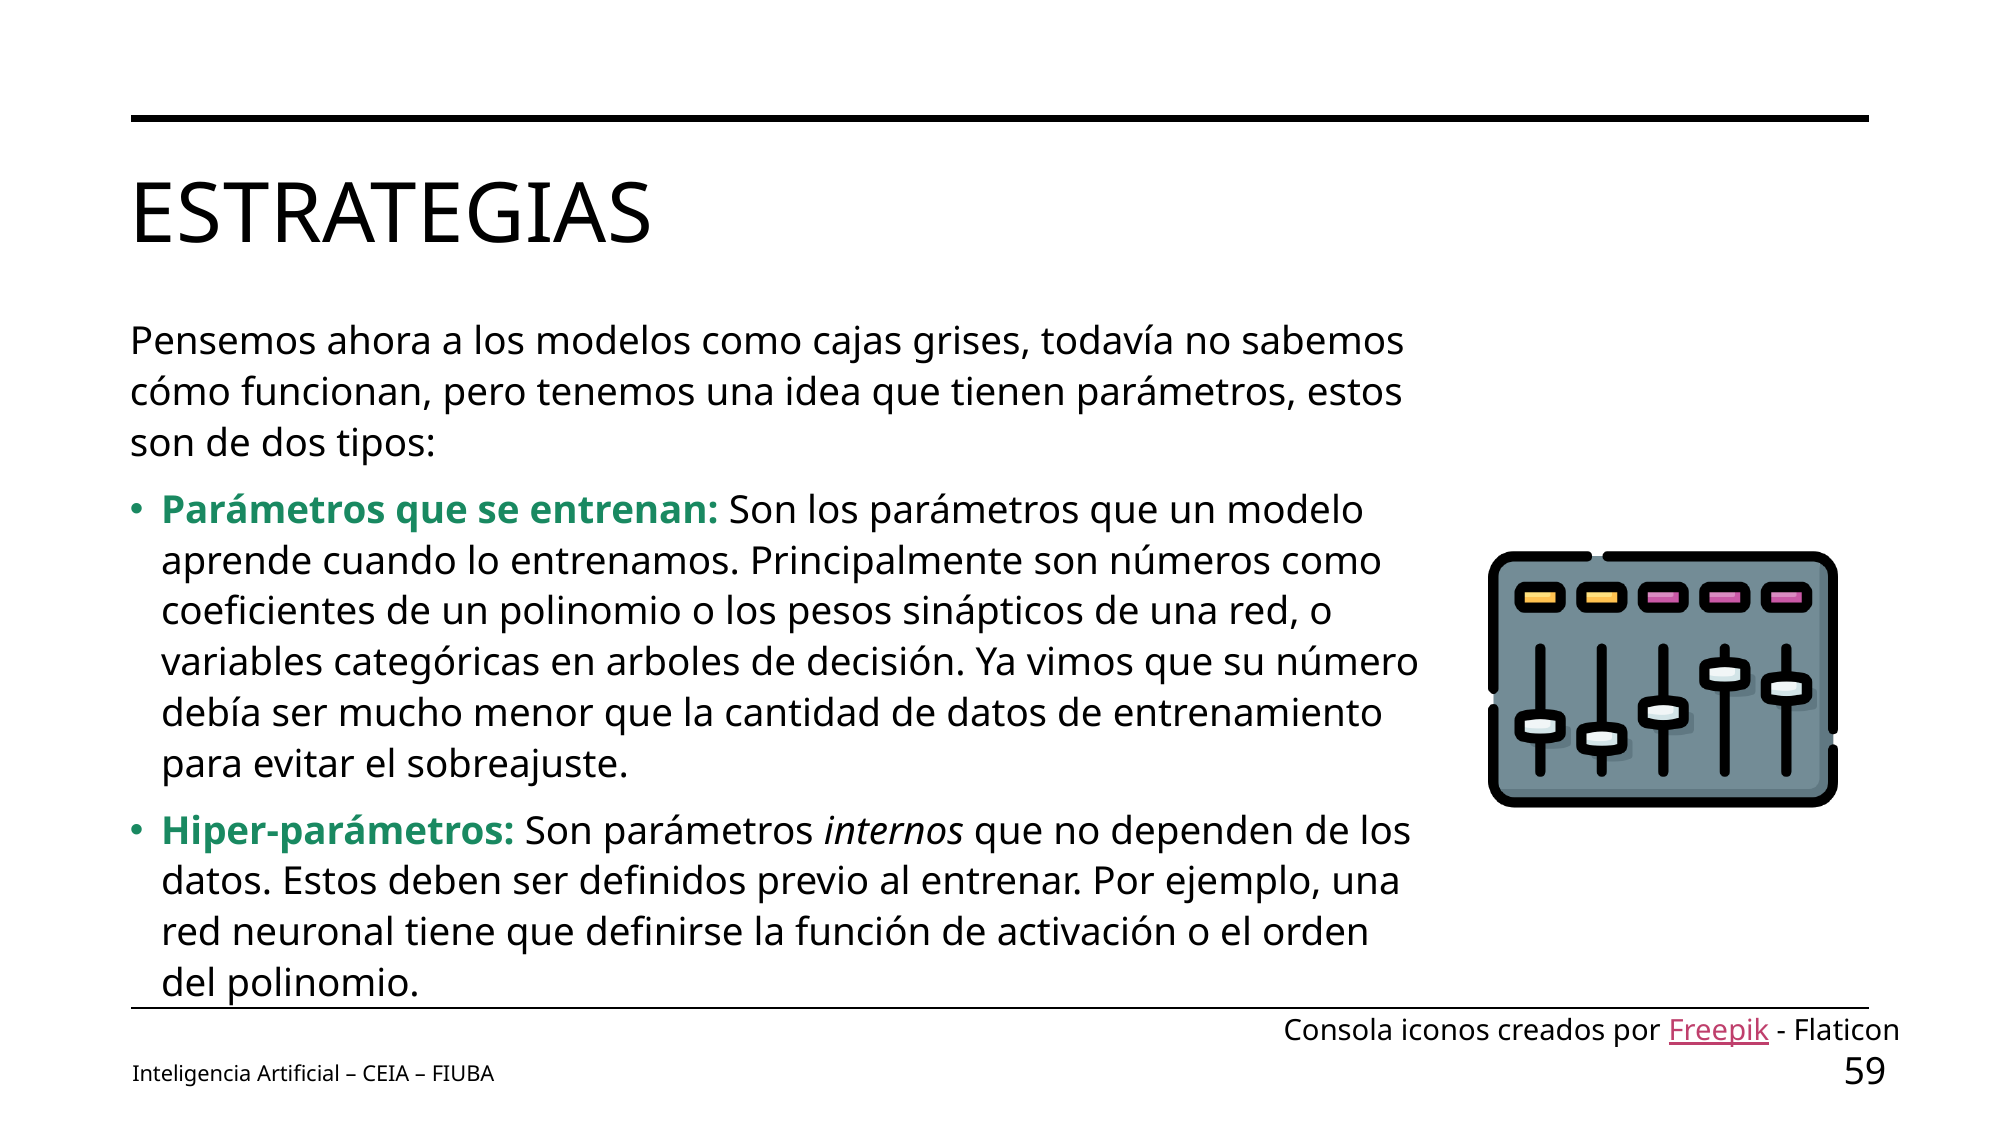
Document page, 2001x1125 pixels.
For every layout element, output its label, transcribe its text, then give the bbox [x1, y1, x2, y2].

footer Inteligencia Artificial – CEIA – FIUBA [117, 1042, 862, 1103]
slide_number 59 [1791, 1059, 1902, 1103]
title Estrategias [114, 151, 1869, 377]
picture [1488, 504, 1838, 854]
list Pensemos ahora a los modelos como cajas grises, todavía no sabemos cómo funcionan, pero tenemos una idea que tienen parámetros, estos son de dos tipos: Parámetros que se entrenan: Son los parámetros que un modelo aprende cuando lo entrenamos. Principalmente son números como coeficientes de un polinomio o los pesos sinápticos de una red, o variables categóricas en arboles de decisión. Ya vimos que su número debía ser mucho menor que la cantidad de datos de entrenamiento para evitar el sobreajuste. Hiper-parámetros: Son parámetros internos que no dependen de los datos. Estos deben ser definidos previo al entrenar. Por ejemplo, una red neuronal tiene que definirse la función de activación o el orden del polinomio. [114, 304, 1440, 1015]
text_box Consola iconos creados por Freepik - Flaticon [1268, 1003, 1923, 1059]
